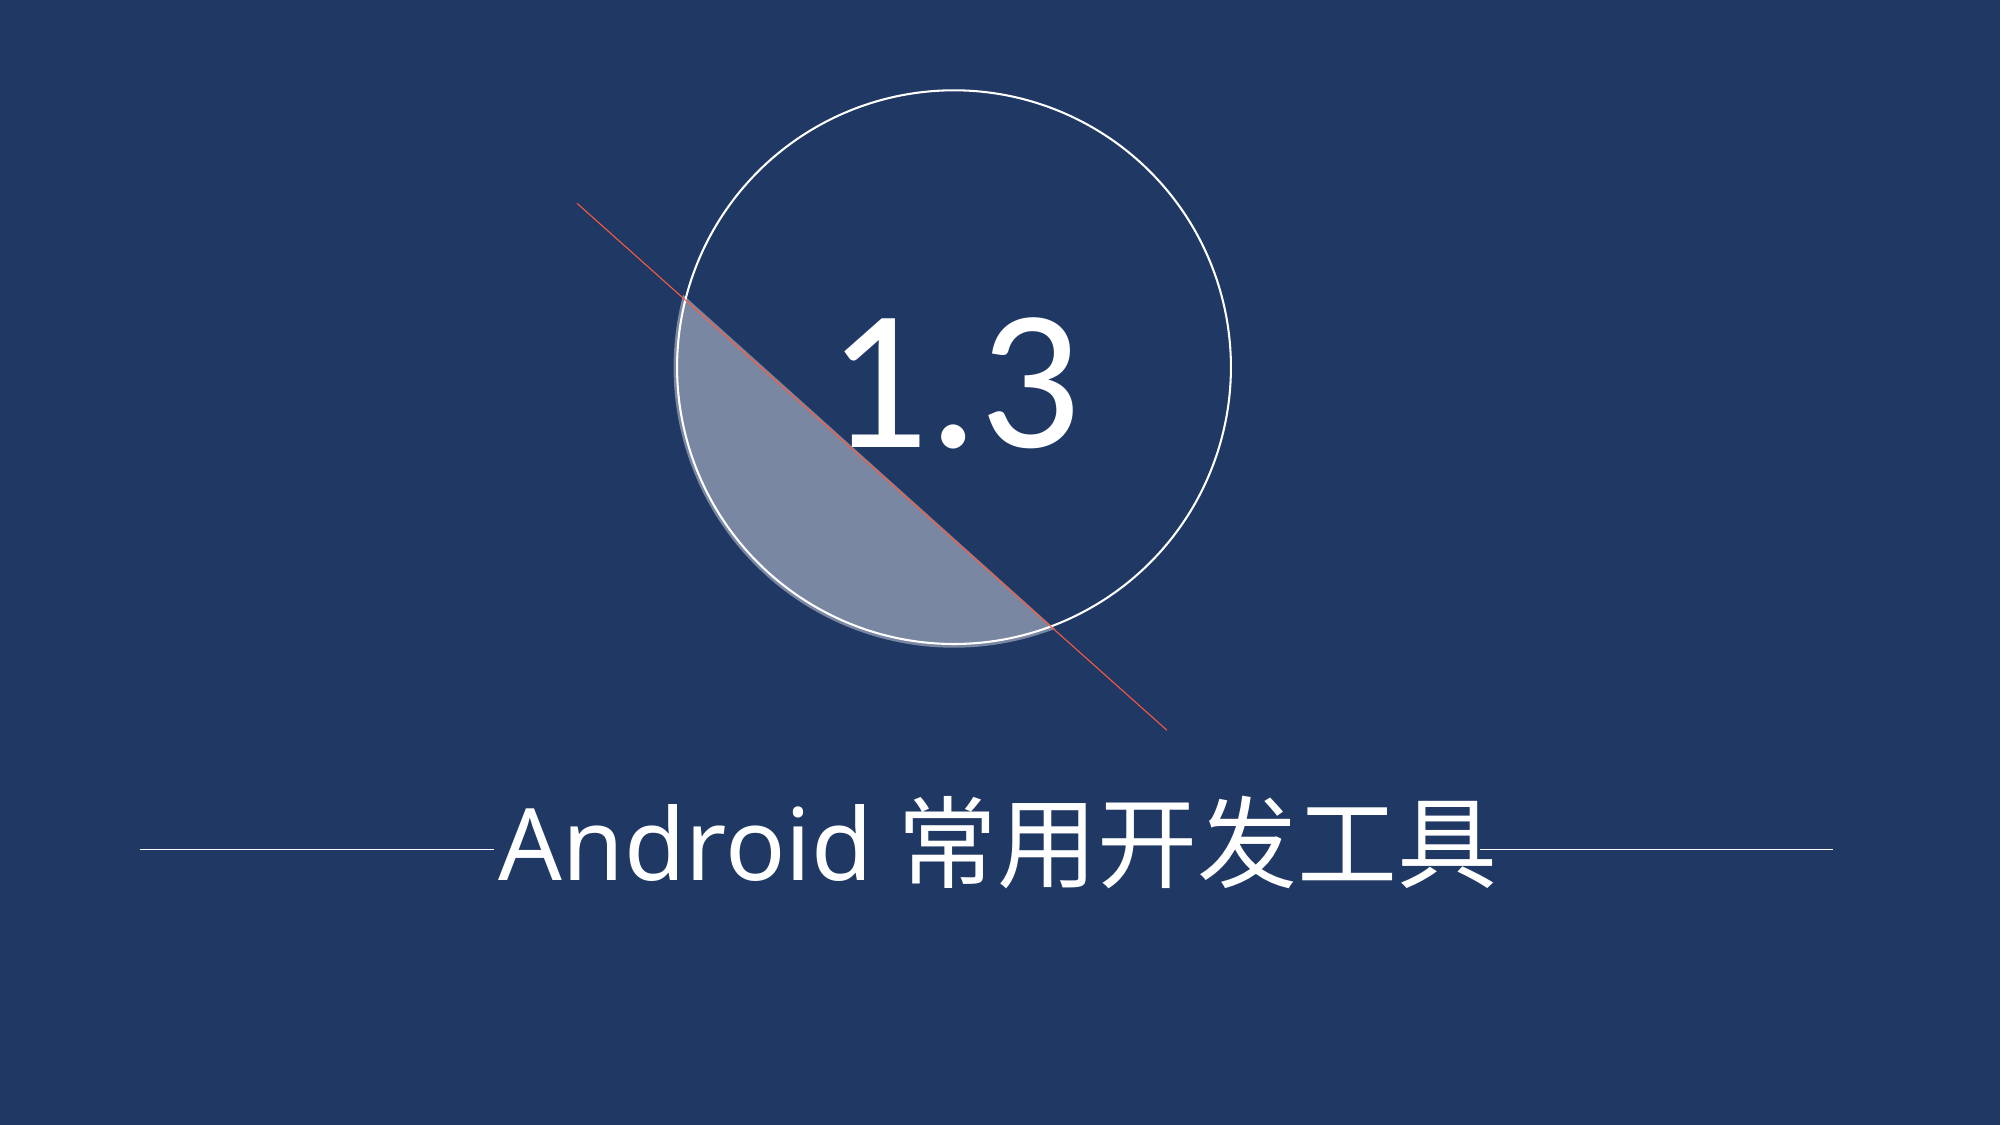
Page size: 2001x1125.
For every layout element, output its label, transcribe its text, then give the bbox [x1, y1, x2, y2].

text_box 1.3 [729, 89, 1232, 546]
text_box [576, 203, 1167, 731]
text_box Android常用开发工具 [484, 773, 1512, 908]
